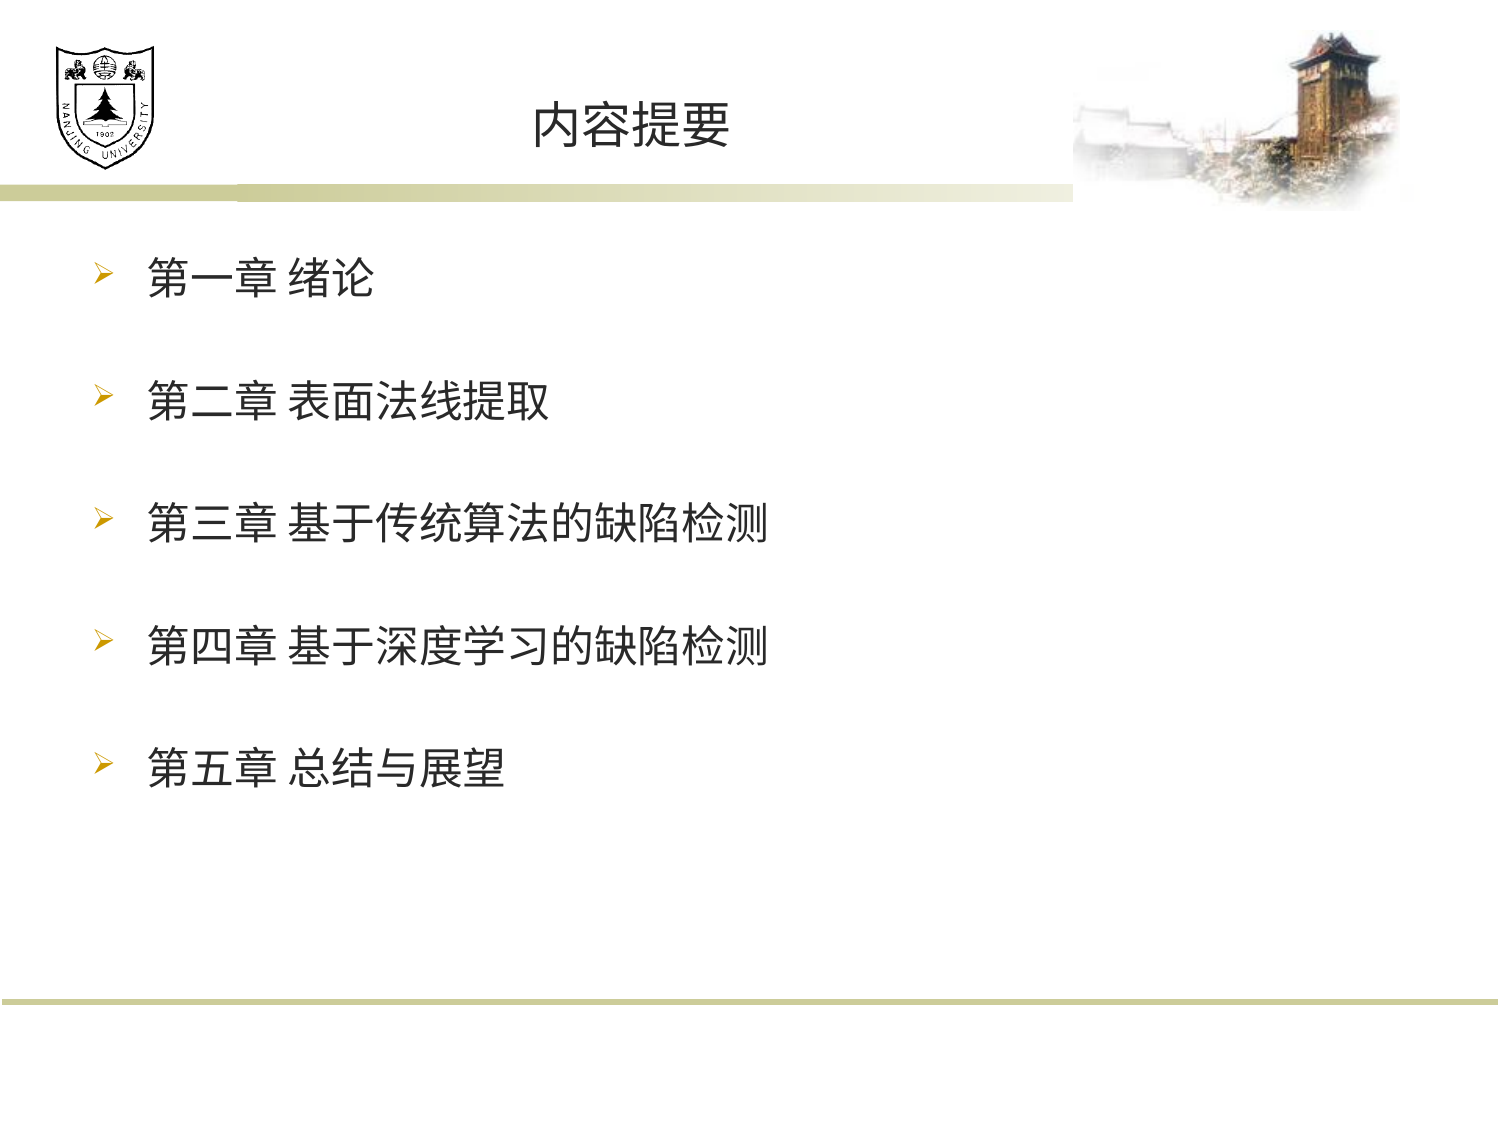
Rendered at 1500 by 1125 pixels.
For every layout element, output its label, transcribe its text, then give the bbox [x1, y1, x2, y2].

picture [1073, 30, 1400, 211]
title 内容提要 [171, 66, 1093, 161]
picture [2, 999, 1498, 1005]
list 第一章 绪论 第二章 表面法线提取 第三章 基于传统算法的缺陷检测 第四章 基于深度学习的缺陷检测 第五章 总结与展望 [76, 243, 1413, 965]
picture [50, 42, 160, 173]
